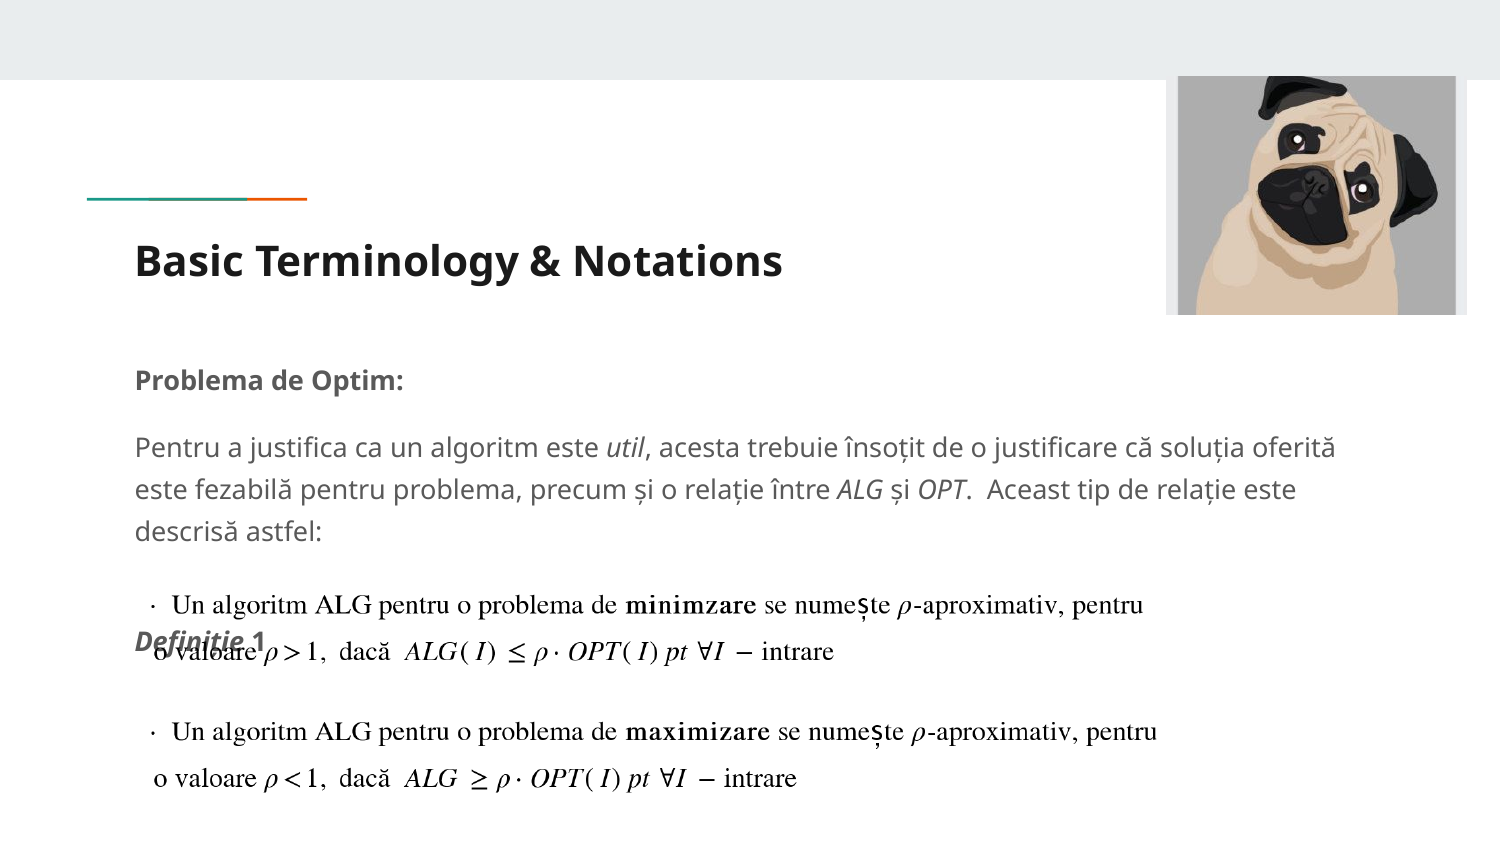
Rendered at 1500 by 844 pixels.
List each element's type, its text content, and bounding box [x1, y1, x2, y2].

list Problema de Optim: Pentru a justifica ca un algoritm este util, acesta trebuie însoțit de o justificare că soluția oferită este fezabilă pentru problema, precum și o relație între ALG și OPT. Aceast tip de relație este descrisă astfel: Definiție 1 [119, 341, 1381, 815]
picture [145, 594, 1157, 793]
title Basic Terminology & Notations [119, 216, 1161, 305]
picture [1166, 75, 1467, 315]
